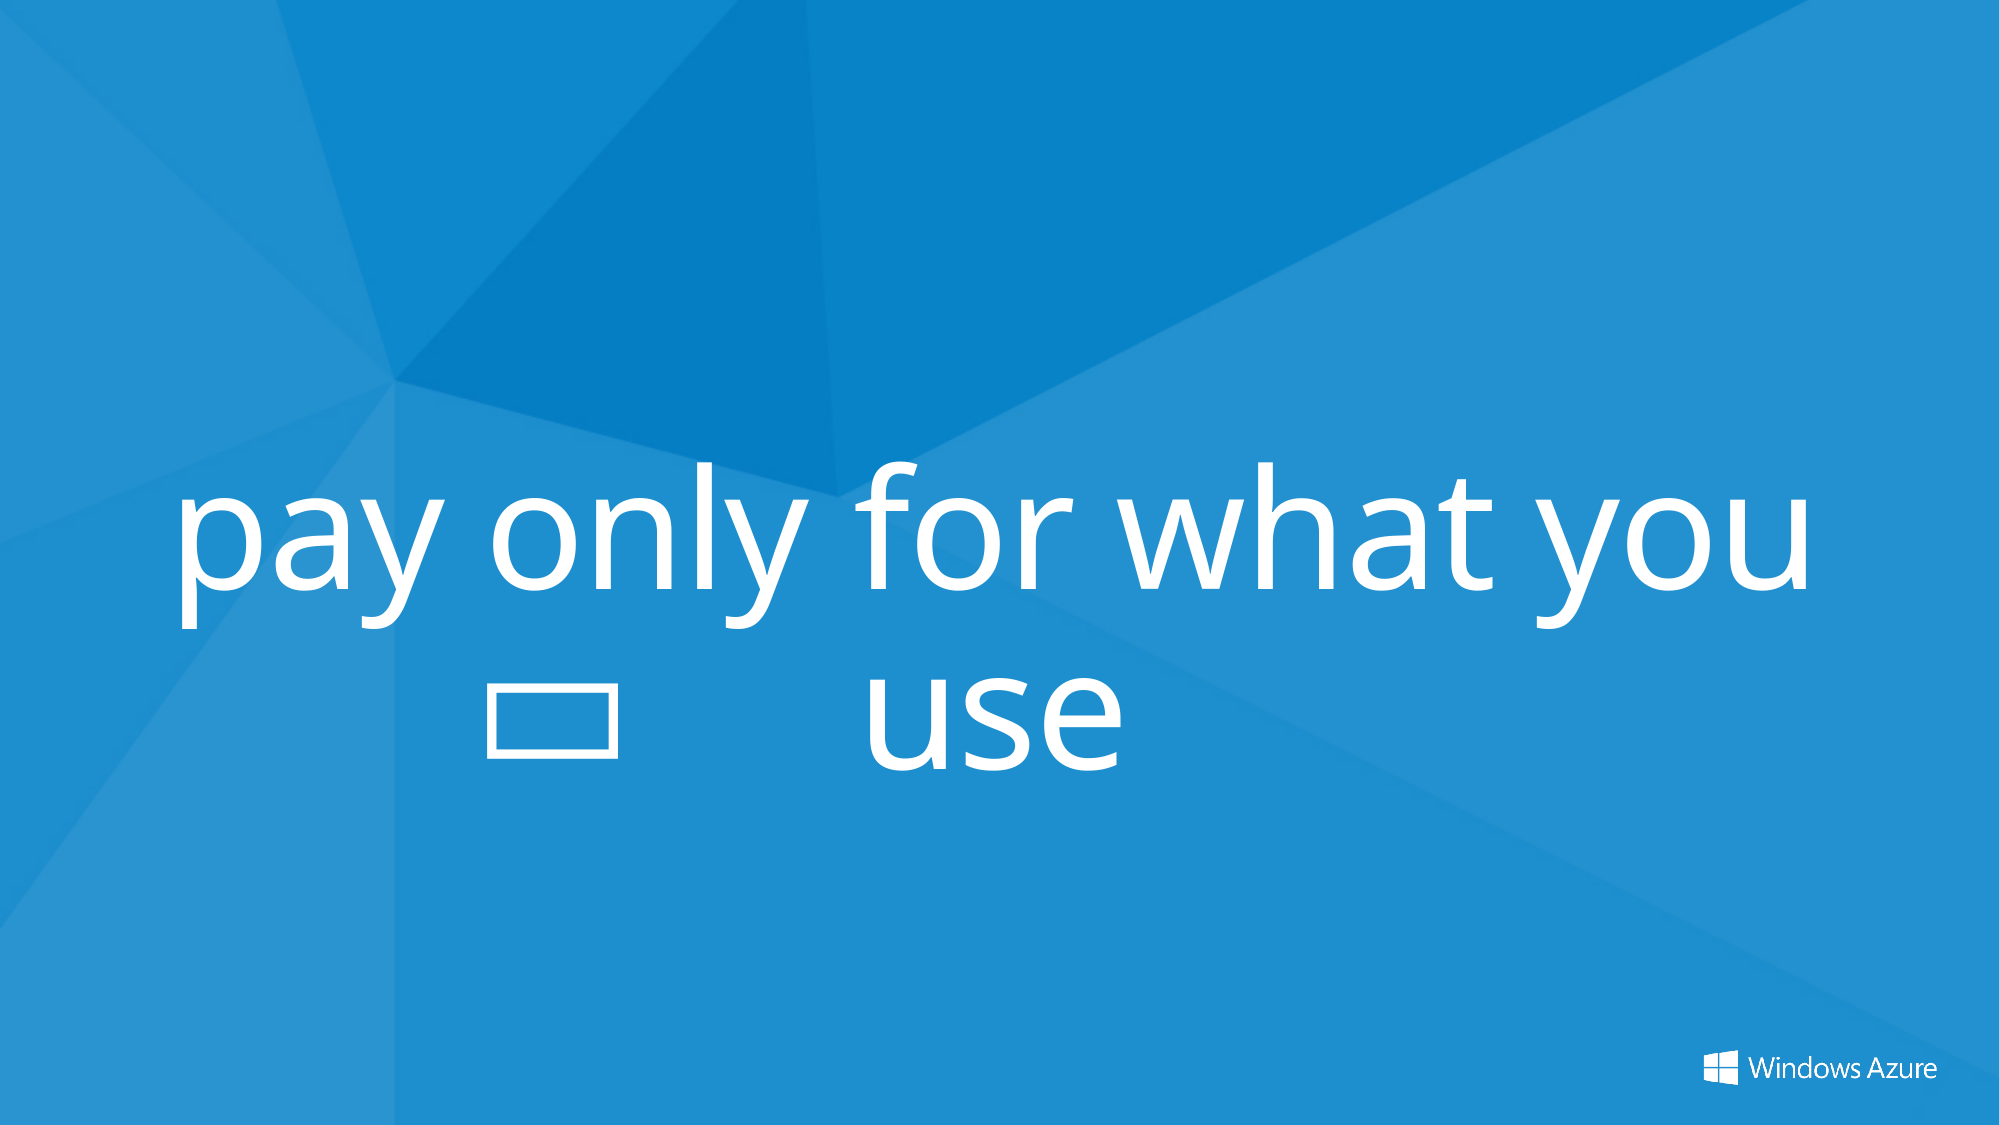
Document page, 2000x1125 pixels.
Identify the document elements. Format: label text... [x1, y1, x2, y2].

picture [0, 0, 2000, 1125]
title pay only for what you use [79, 445, 1908, 630]
text_box  [460, 666, 659, 777]
